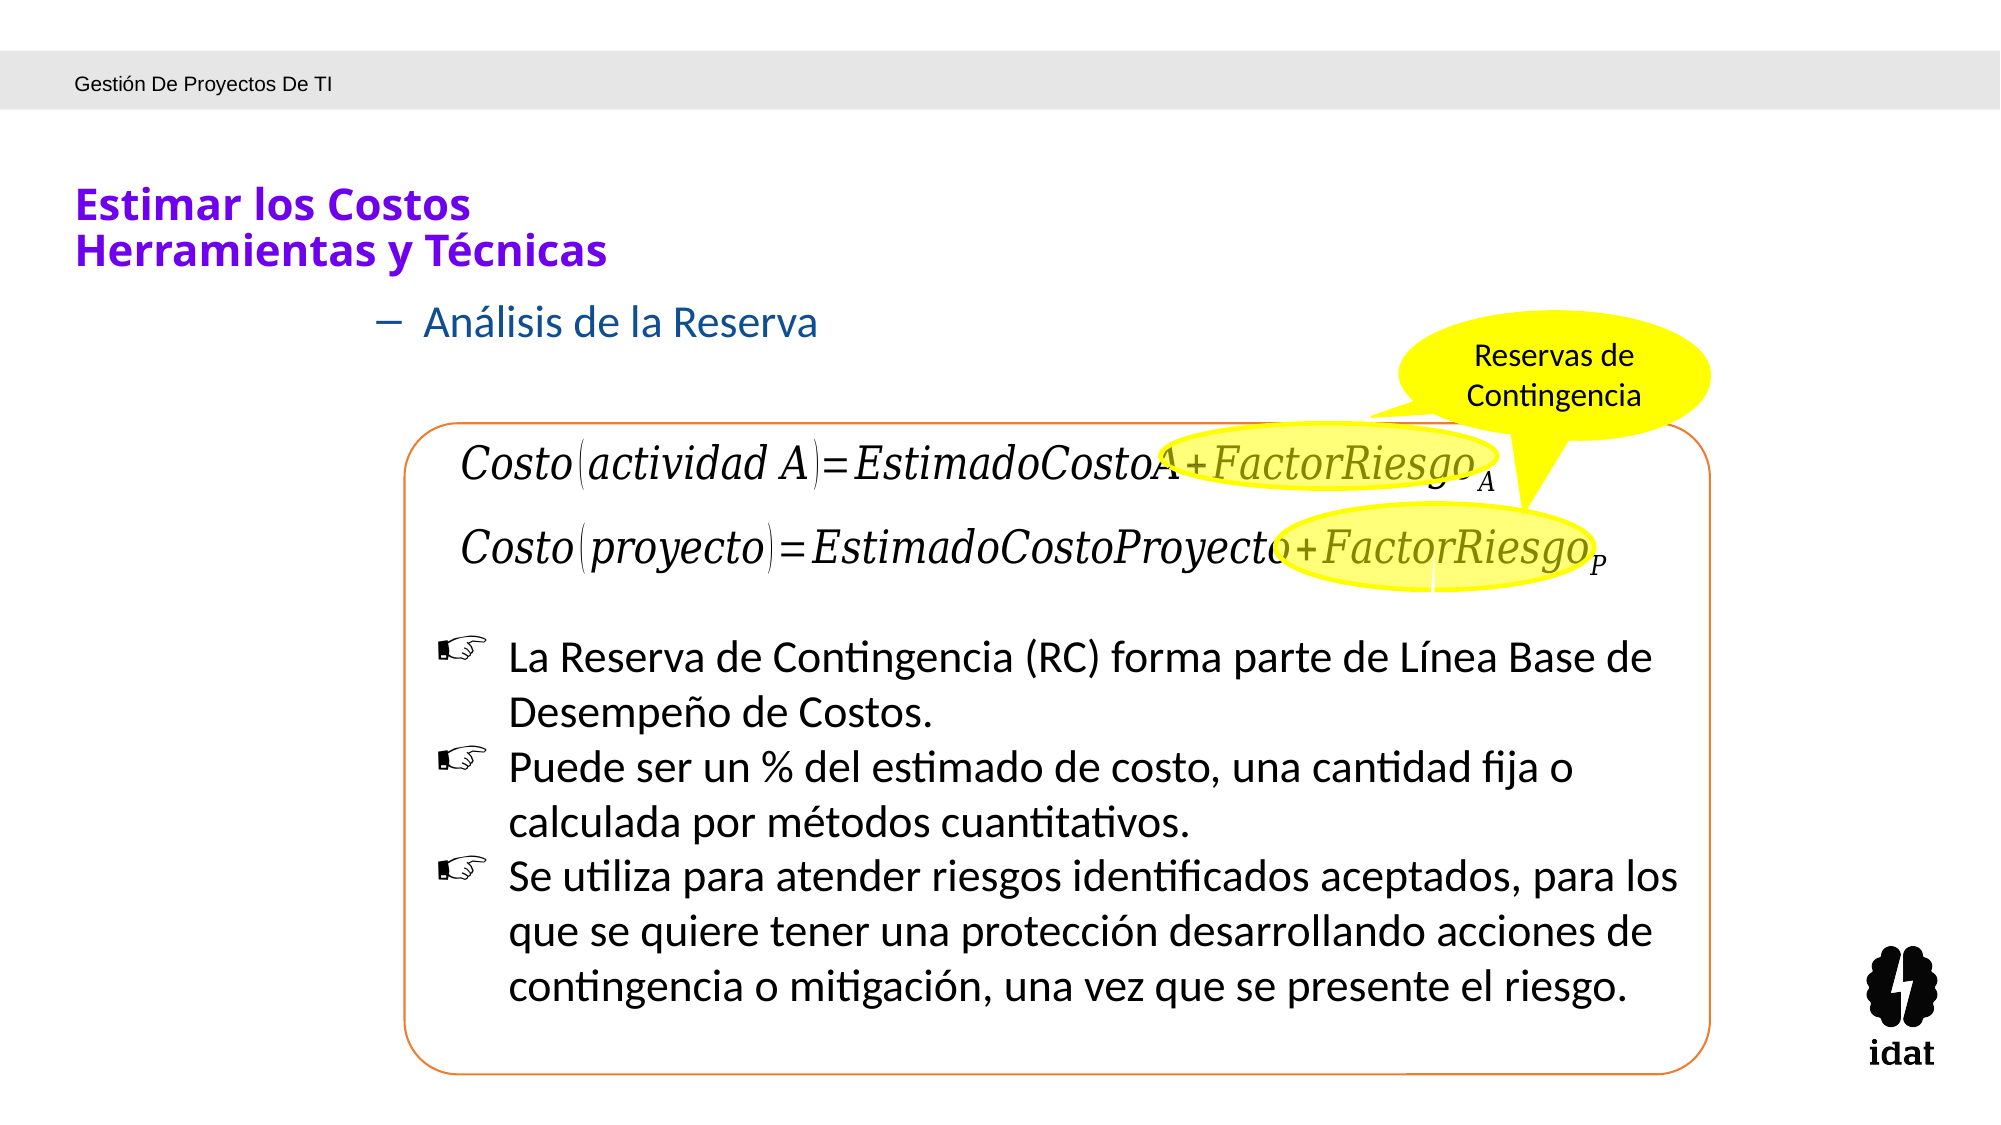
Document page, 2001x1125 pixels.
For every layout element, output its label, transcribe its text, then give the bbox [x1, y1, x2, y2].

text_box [1399, 311, 1710, 440]
text_box Análisis de la Reserva [286, 294, 1574, 1125]
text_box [1160, 423, 1595, 590]
list Estimar los Costos Herramientas y Técnicas [74, 194, 973, 274]
list Gestión De Proyectos De TI [74, 58, 690, 106]
text_box La Reserva de Contingencia (RC) forma parte de Línea Base de Desempeño de Costos. Puede ser un % del estimado de costo, una cantidad fija o calculada por métodos cuantitativos. Se utiliza para atender riesgos identificados aceptados, para los que se quiere tener una protección desarrollando acciones de contingencia o mitigación, una vez que se presente el riesgo. [1574, 440, 1711, 1076]
picture [1866, 946, 1938, 1065]
